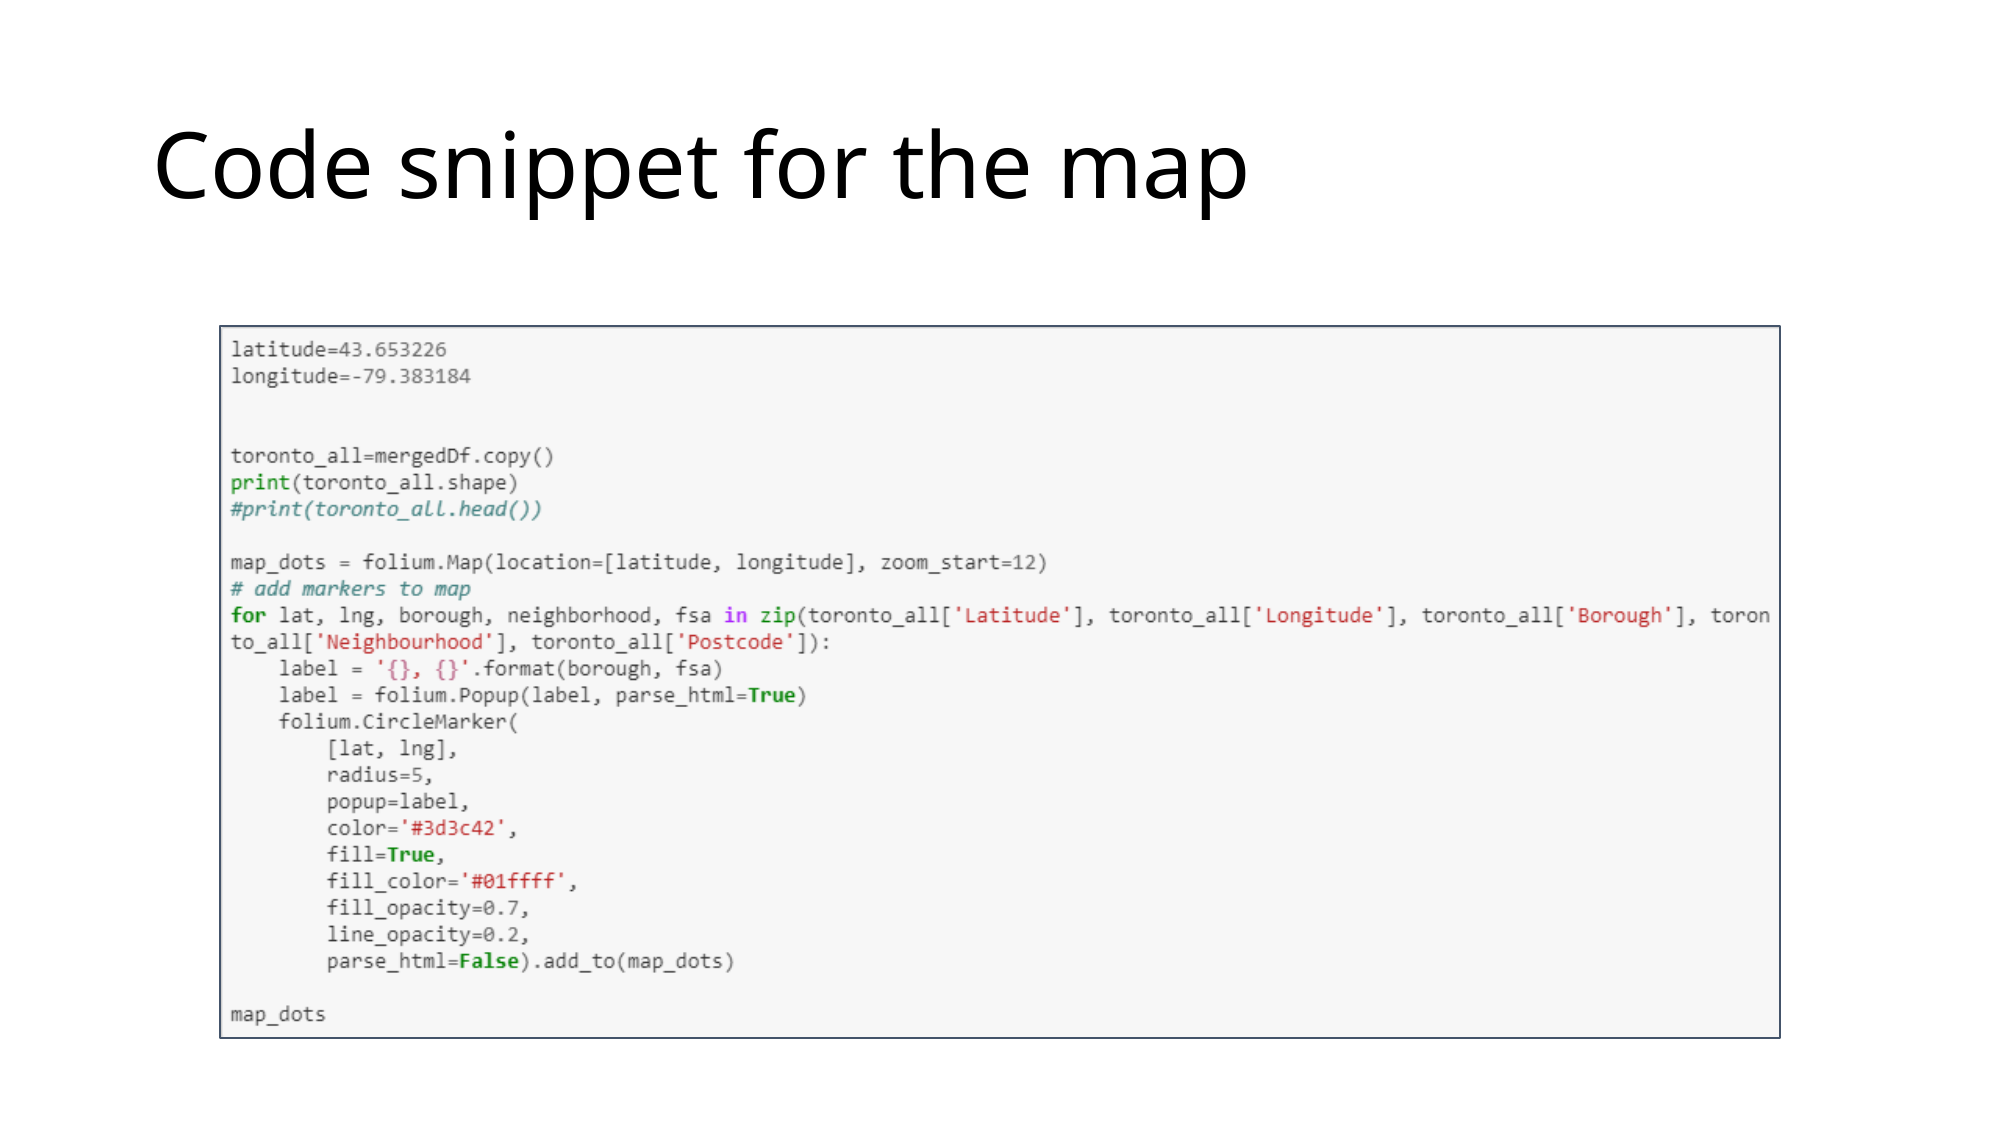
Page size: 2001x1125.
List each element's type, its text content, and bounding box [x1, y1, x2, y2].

title Code snippet for the map [137, 59, 1863, 278]
picture [221, 327, 1779, 1037]
